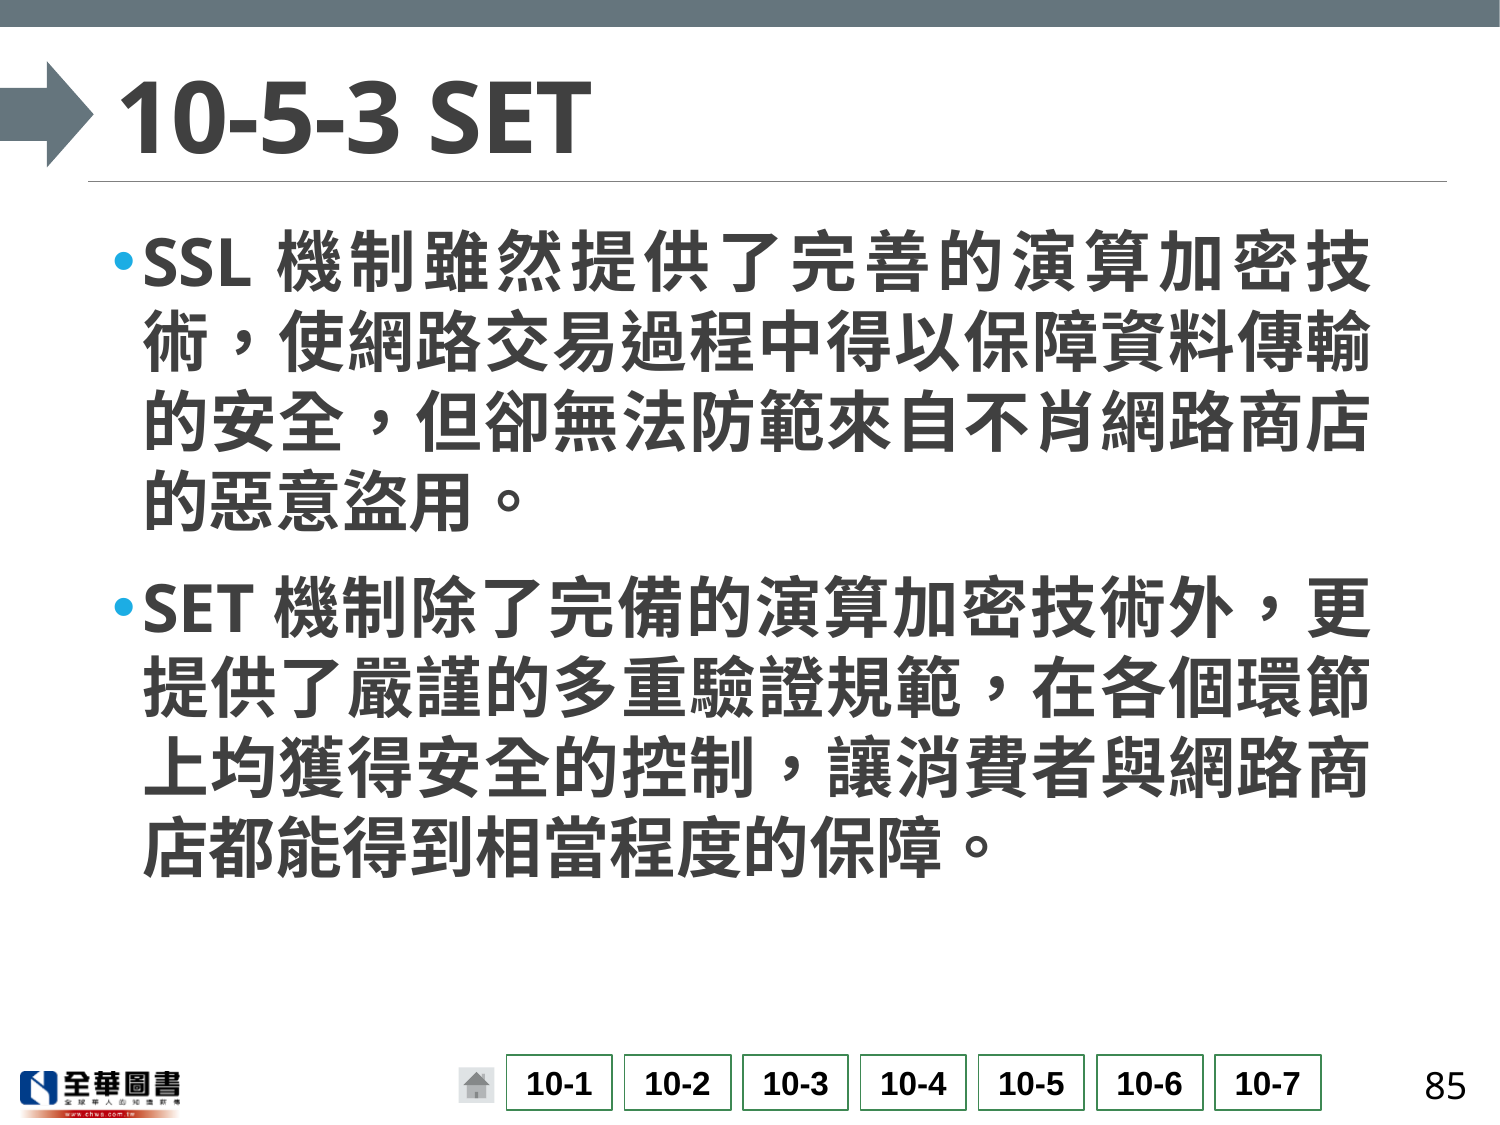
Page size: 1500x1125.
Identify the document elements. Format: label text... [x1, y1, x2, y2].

slide_number 85 [1320, 1057, 1483, 1118]
title 10-5-3 SET [100, 47, 1447, 182]
picture [20, 1071, 180, 1118]
list SSL機制雖然提供了完善的演算加密技術，使網路交易過程中得以保障資料傳輸的安全，但卻無法防範來自不肖網路商店的惡意盜用。 SET機制除了完備的演算加密技術外，更提供了嚴謹的多重驗證規範，在各個環節上均獲得安全的控制，讓消費者與網路商店都能得到相當程度的保障。 [112, 212, 1373, 1024]
